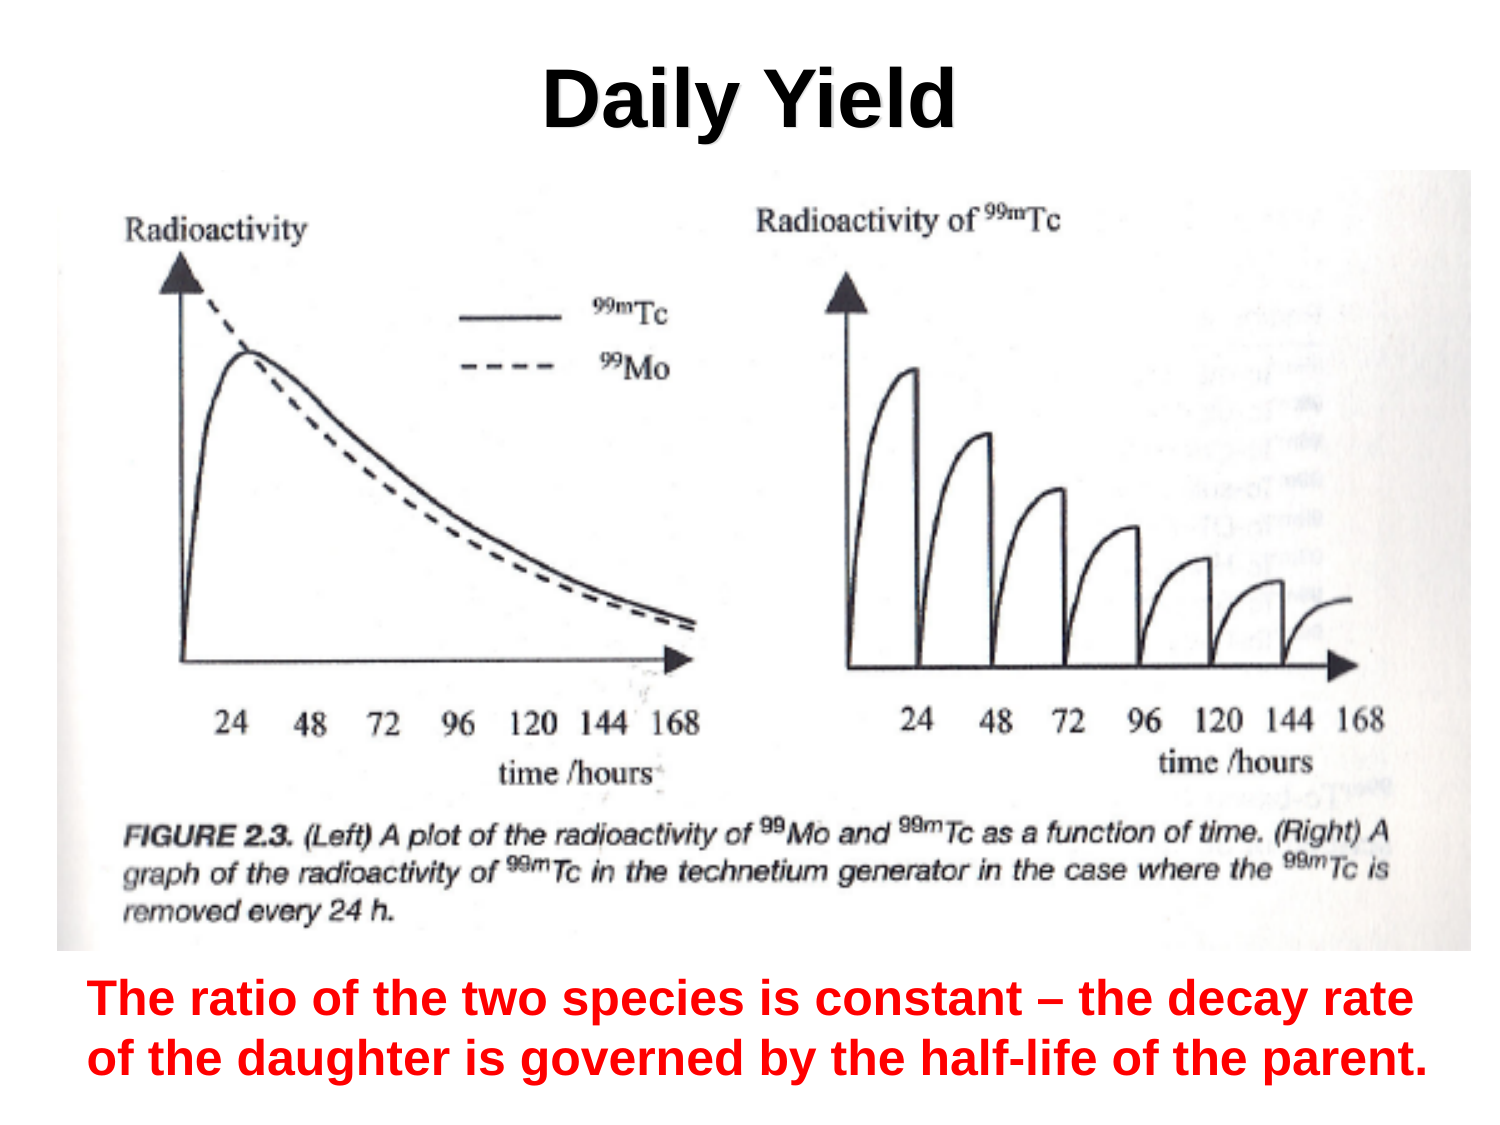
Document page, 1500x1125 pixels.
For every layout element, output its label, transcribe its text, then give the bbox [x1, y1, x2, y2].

text_box The ratio of the two species is constant – the decay rate of the daughter is governed by the half-life of the parent. [71, 959, 1457, 1094]
title Daily Yield [24, 24, 1476, 163]
picture [57, 169, 1472, 951]
